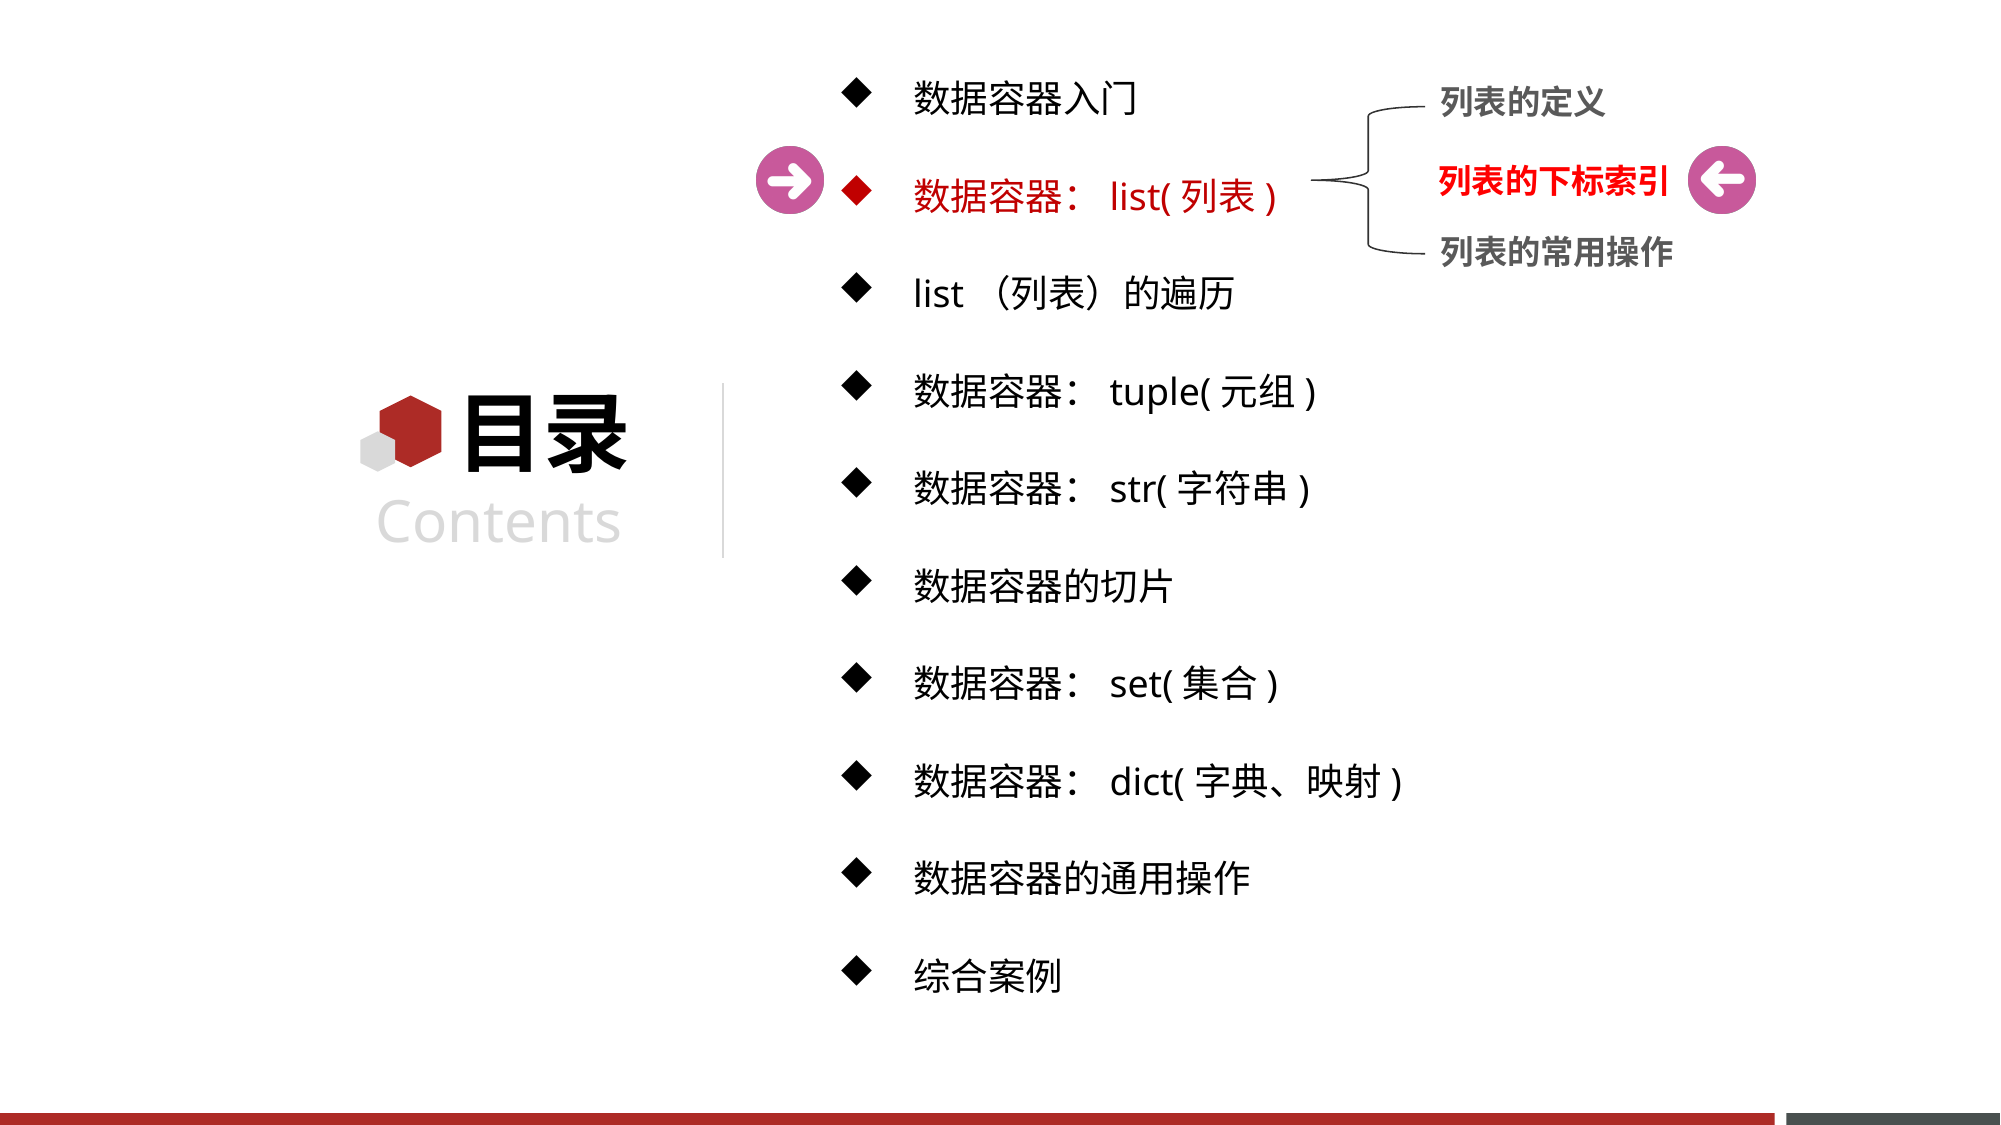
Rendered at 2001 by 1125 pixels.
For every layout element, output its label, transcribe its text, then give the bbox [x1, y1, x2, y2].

text_box 列表的常用操作 [1426, 224, 1689, 280]
picture [755, 146, 824, 215]
picture [1687, 146, 1756, 214]
text_box 列表的定义 [1425, 73, 1622, 129]
text_box 列表的下标索引 [1424, 152, 1682, 208]
text_box [1310, 105, 1426, 255]
list 数据容器入门 数据容器：list(列表) list（列表）的遍历 数据容器：tuple(元组) 数据容器：str(字符串) 数据容器的切片 数据容器：set(集合) 数据容器：dict(字典、映射) 数据容器的通用操作 综合案例 [823, 165, 1804, 864]
